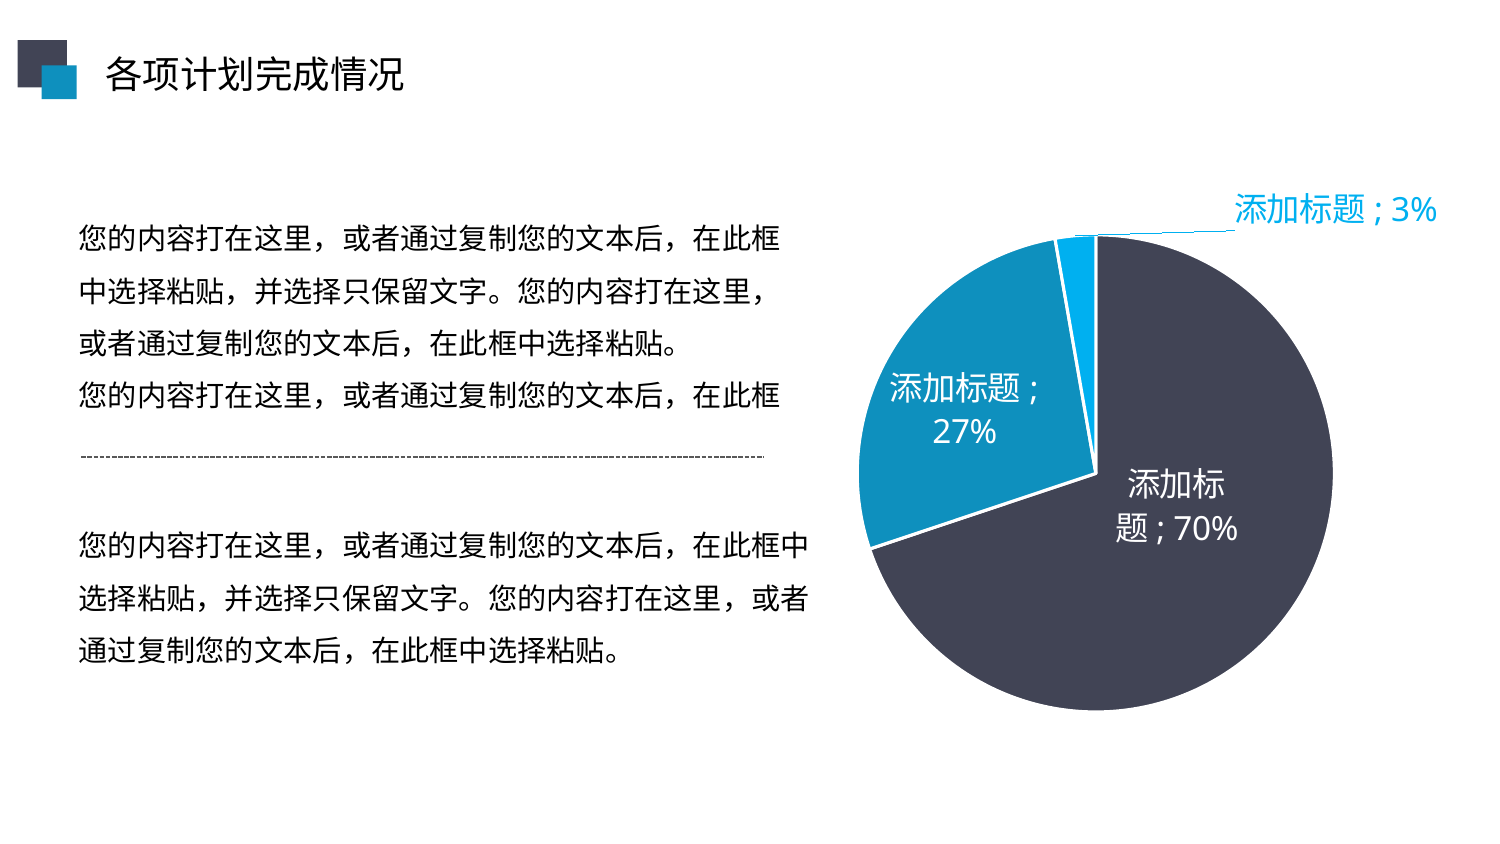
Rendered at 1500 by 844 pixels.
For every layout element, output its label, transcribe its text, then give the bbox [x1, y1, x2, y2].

chart [730, 100, 1500, 777]
text_box 您的内容打在这里，或者通过复制您的文本后，在此框中选择粘贴，并选择只保留文字。您的内容打在这里，或者通过复制您的文本后，在此框中选择粘贴。 您的内容打在这里，或者通过复制您的文本后，在此框 [67, 197, 725, 419]
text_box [17, 39, 77, 100]
text_box 您的内容打在这里，或者通过复制您的文本后，在此框中 选择粘贴，并选择只保留文字。您的内容打在这里，或者 通过复制您的文本后，在此框中选择粘贴。 [67, 504, 725, 673]
text_box 各项计划完成情况 [90, 43, 420, 104]
